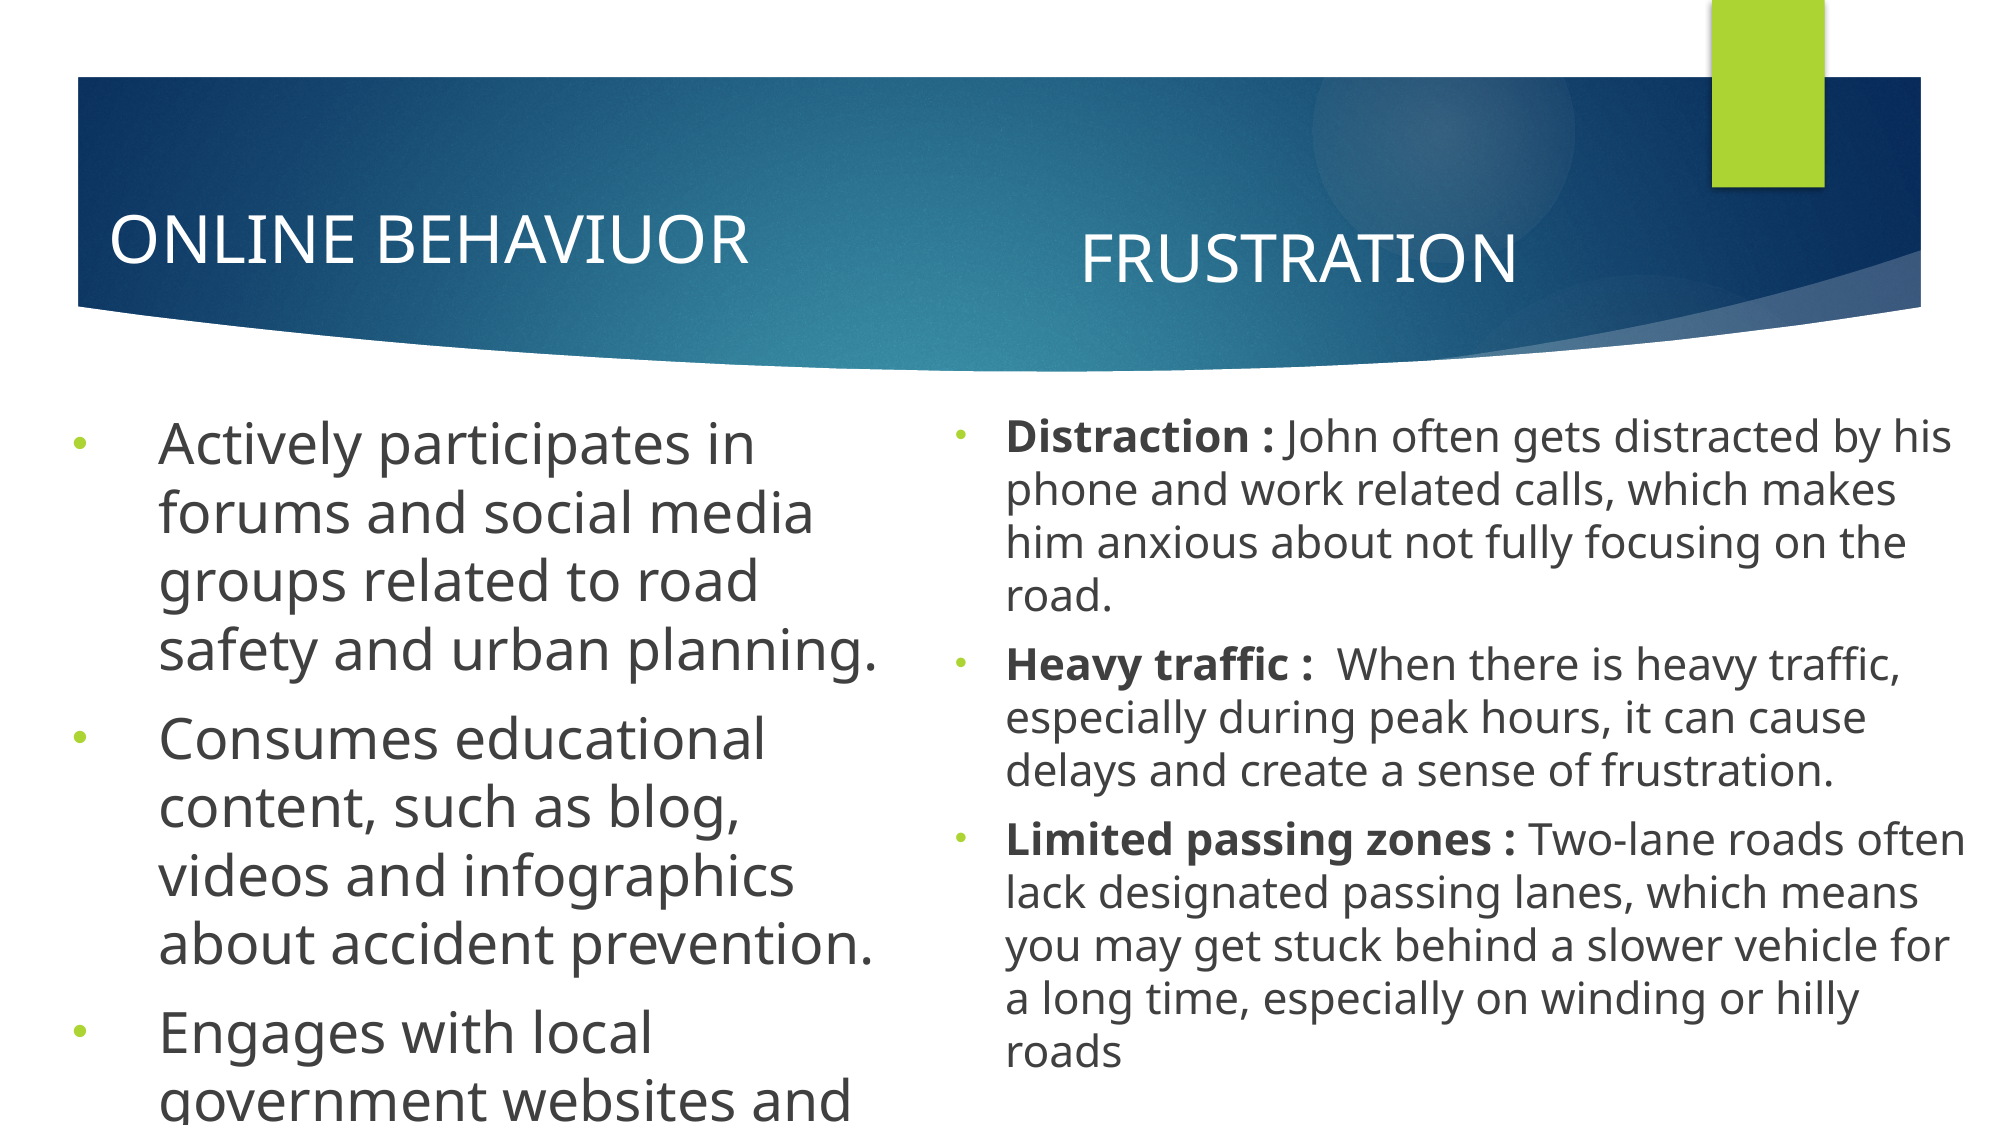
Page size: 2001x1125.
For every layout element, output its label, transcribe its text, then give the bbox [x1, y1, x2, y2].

list ONLINE BEHAVIUOR [93, 149, 940, 285]
list Distraction : John often gets distracted by his phone and work related calls, which makes him anxious about not fully focusing on the road. Heavy traffic : When there is heavy traffic, especially during peak hours, it can cause delays and create a sense of frustration. Limited passing zones : Two-lane roads often lack designated passing lanes, which means you may get stuck behind a slower vehicle for a long time, especially on winding or hilly roads [939, 400, 2000, 1090]
list Actively participates in forums and social media groups related to road safety and urban planning. Consumes educational content, such as blog, videos and infographics about accident prevention. Engages with local government websites and apps that promotes safety. [56, 400, 904, 1125]
list FRUSTRATION [1064, 168, 1915, 304]
